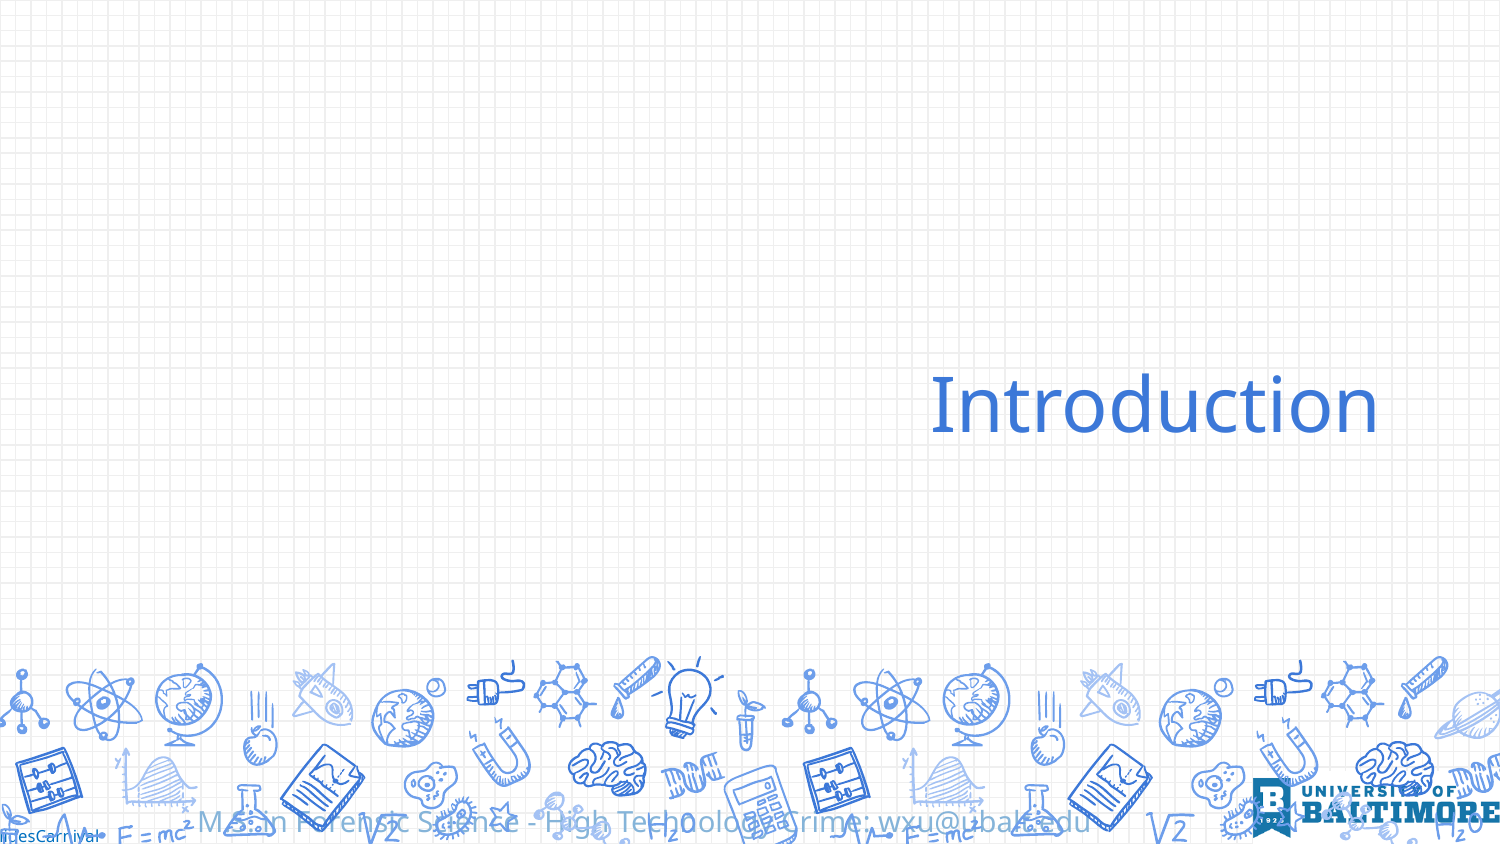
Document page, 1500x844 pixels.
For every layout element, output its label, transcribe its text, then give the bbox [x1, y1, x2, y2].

picture [1382, 771, 1399, 783]
picture [1481, 771, 1489, 788]
picture [1423, 777, 1429, 784]
picture [1388, 823, 1396, 835]
picture [1479, 779, 1483, 790]
title Introduction [526, 272, 1397, 463]
picture [1471, 771, 1479, 786]
picture [1253, 771, 1500, 844]
picture [1282, 807, 1299, 827]
picture [1253, 804, 1257, 821]
picture [1394, 771, 1431, 791]
picture [1283, 771, 1308, 783]
picture [1342, 796, 1349, 806]
picture [1363, 771, 1393, 785]
picture [1354, 819, 1361, 827]
